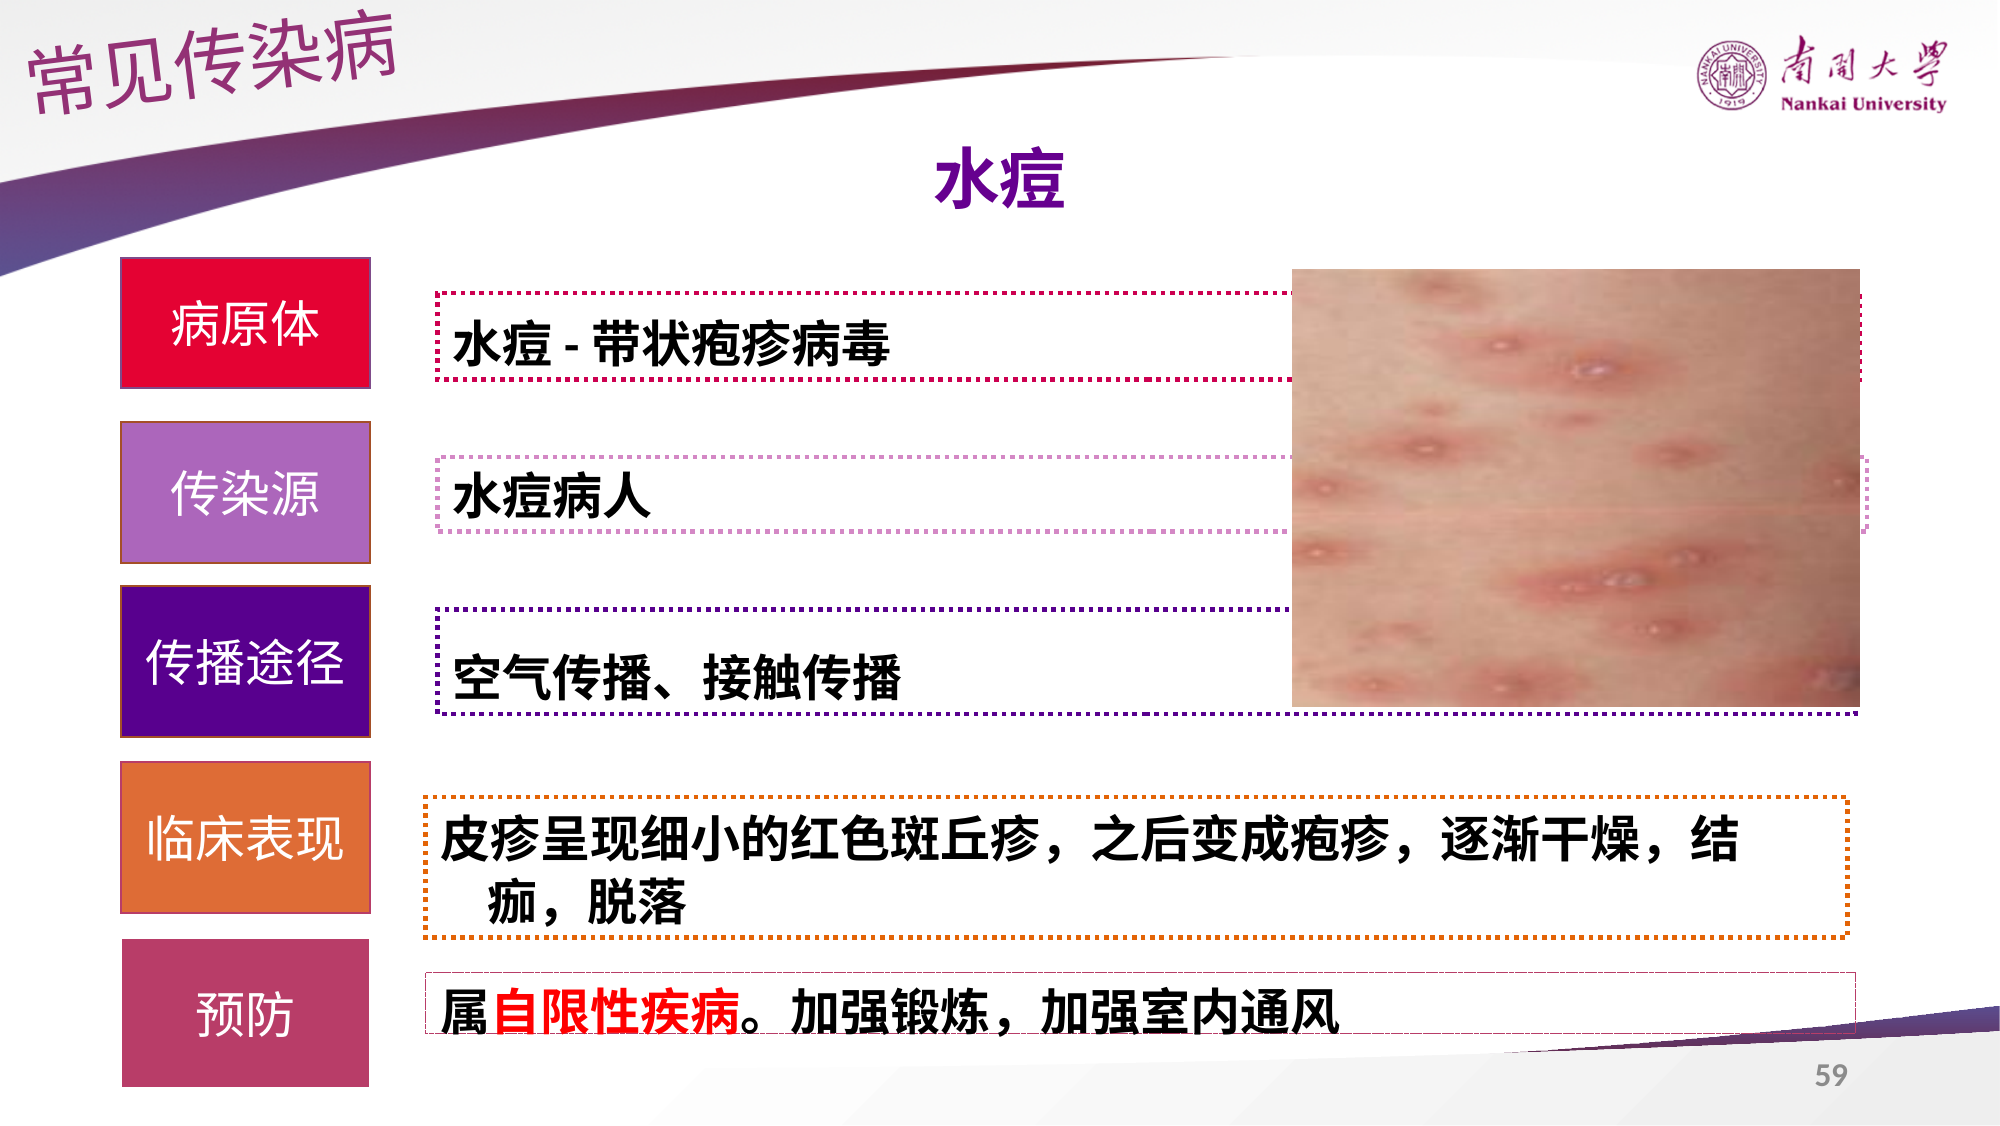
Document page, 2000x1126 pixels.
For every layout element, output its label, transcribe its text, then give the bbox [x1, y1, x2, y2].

text_box 皮疹呈现细小的红色斑丘疹，之后变成疱疹，逐渐干燥，结痂，脱落 [425, 796, 1849, 939]
text_box 临床表现 [120, 761, 371, 914]
text_box 传播途径 [120, 585, 371, 738]
text_box [1426, 972, 1856, 1034]
text_box 常见传染病 [3, 0, 458, 139]
text_box 水痘-带状疱疹病毒 [436, 292, 1292, 381]
slide_number 59 [1412, 1043, 1863, 1103]
picture [0, 0, 2000, 707]
text_box 属自限性疾病。加强锻炼，加强室内通风 [425, 972, 1426, 1048]
text_box [153, 369, 400, 444]
text_box 水痘病人 [1860, 456, 1868, 533]
text_box 水痘病人 [436, 456, 1292, 533]
text_box 空气传播、接触传播 [436, 608, 1856, 715]
text_box 病原体 [120, 257, 371, 389]
text_box 水痘 [568, 112, 1431, 224]
text_box 预防 [119, 936, 372, 1090]
text_box 传染源 [120, 421, 371, 564]
